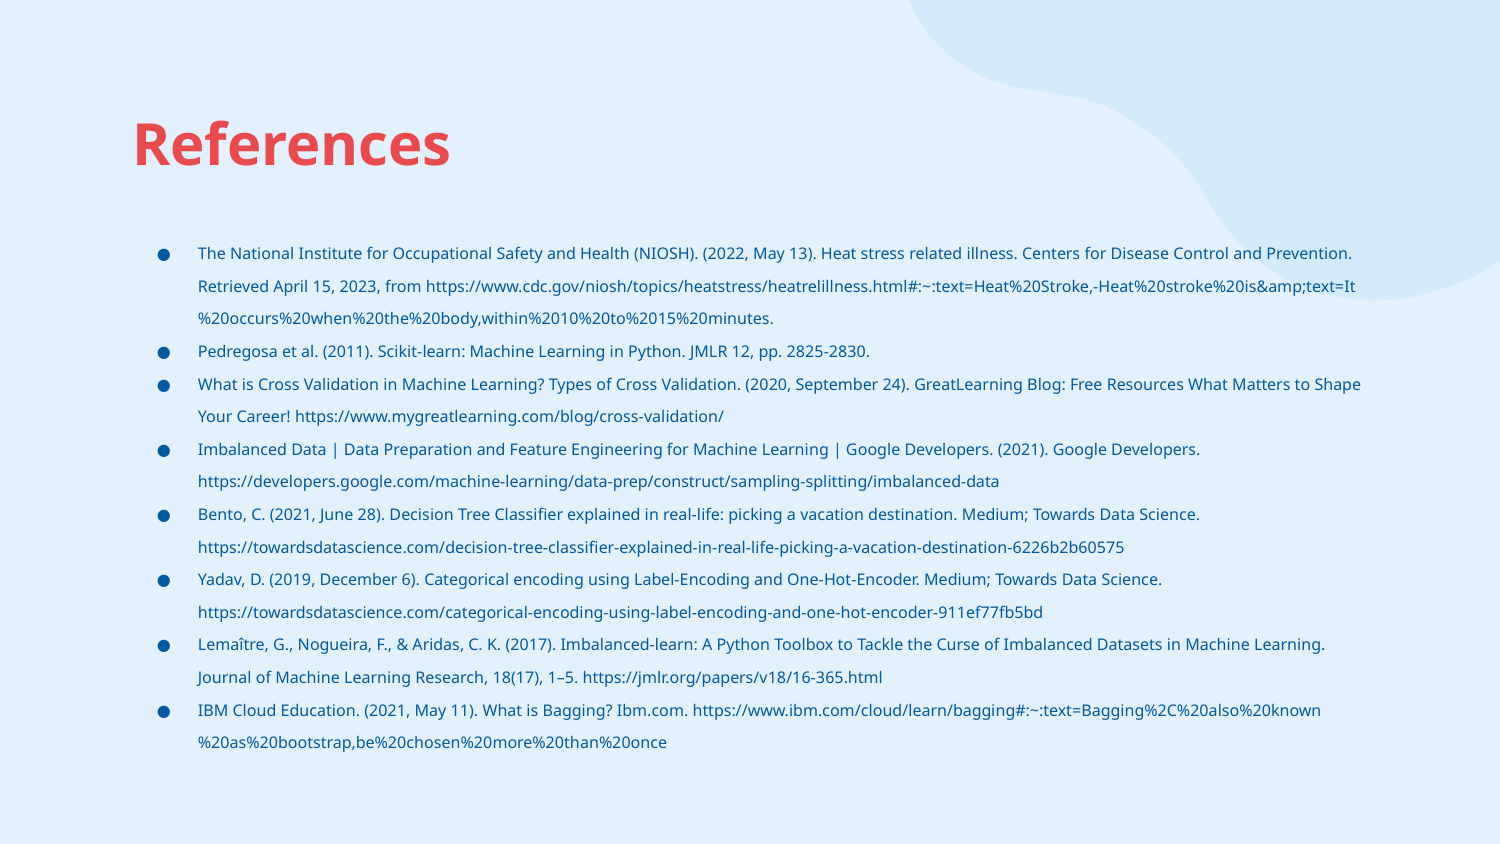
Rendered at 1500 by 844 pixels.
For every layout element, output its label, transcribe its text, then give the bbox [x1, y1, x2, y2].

title References [116, 88, 1383, 199]
subtitle The National Institute for Occupational Safety and Health (NIOSH). (2022, May 13). Heat stress related illness. Centers for Disease Control and Prevention. Retrieved April 15, 2023, from https://www.cdc.gov/niosh/topics/heatstress/heatrelillness.html#:~:text=Heat%20Stroke,-Heat%20stroke%20is&amp;text=It%20occurs%20when%20the%20body,within%2010%20to%2015%20minutes. Pedregosa et al. (2011). Scikit-learn: Machine Learning in Python. JMLR 12, pp. 2825-2830.‌​ What is Cross Validation in Machine Learning? Types of Cross Validation. (2020, September 24). GreatLearning Blog: Free Resources What Matters to Shape Your Career! https://www.mygreatlearning.com/blog/cross-validation/ ​ Imbalanced Data | Data Preparation and Feature Engineering for Machine Learning | Google Developers. (2021). Google Developers. https://developers.google.com/machine-learning/data-prep/construct/sampling-splitting/imbalanced-data ​ Bento, C. (2021, June 28). Decision Tree Classifier explained in real-life: picking a vacation destination. Medium; Towards Data Science. https://towardsdatascience.com/decision-tree-classifier-explained-in-real-life-picking-a-vacation-destination-6226b2b60575 ​ Yadav, D. (2019, December 6). Categorical encoding using Label-Encoding and One-Hot-Encoder. Medium; Towards Data Science. https://towardsdatascience.com/categorical-encoding-using-label-encoding-and-one-hot-encoder-911ef77fb5bd ​ Lemaître, G., Nogueira, F., & Aridas, C. K. (2017). Imbalanced-learn: A Python Toolbox to Tackle the Curse of Imbalanced Datasets in Machine Learning. Journal of Machine Learning Research, 18(17), 1–5. https://jmlr.org/papers/v18/16-365.html ​ IBM Cloud Education. (2021, May 11). What is Bagging? Ibm.com. https://www.ibm.com/cloud/learn/bagging#:~:text=Bagging%2C%20also%20known%20as%20bootstrap,be%20chosen%20more%20than%20once ​ [116, 216, 1383, 787]
